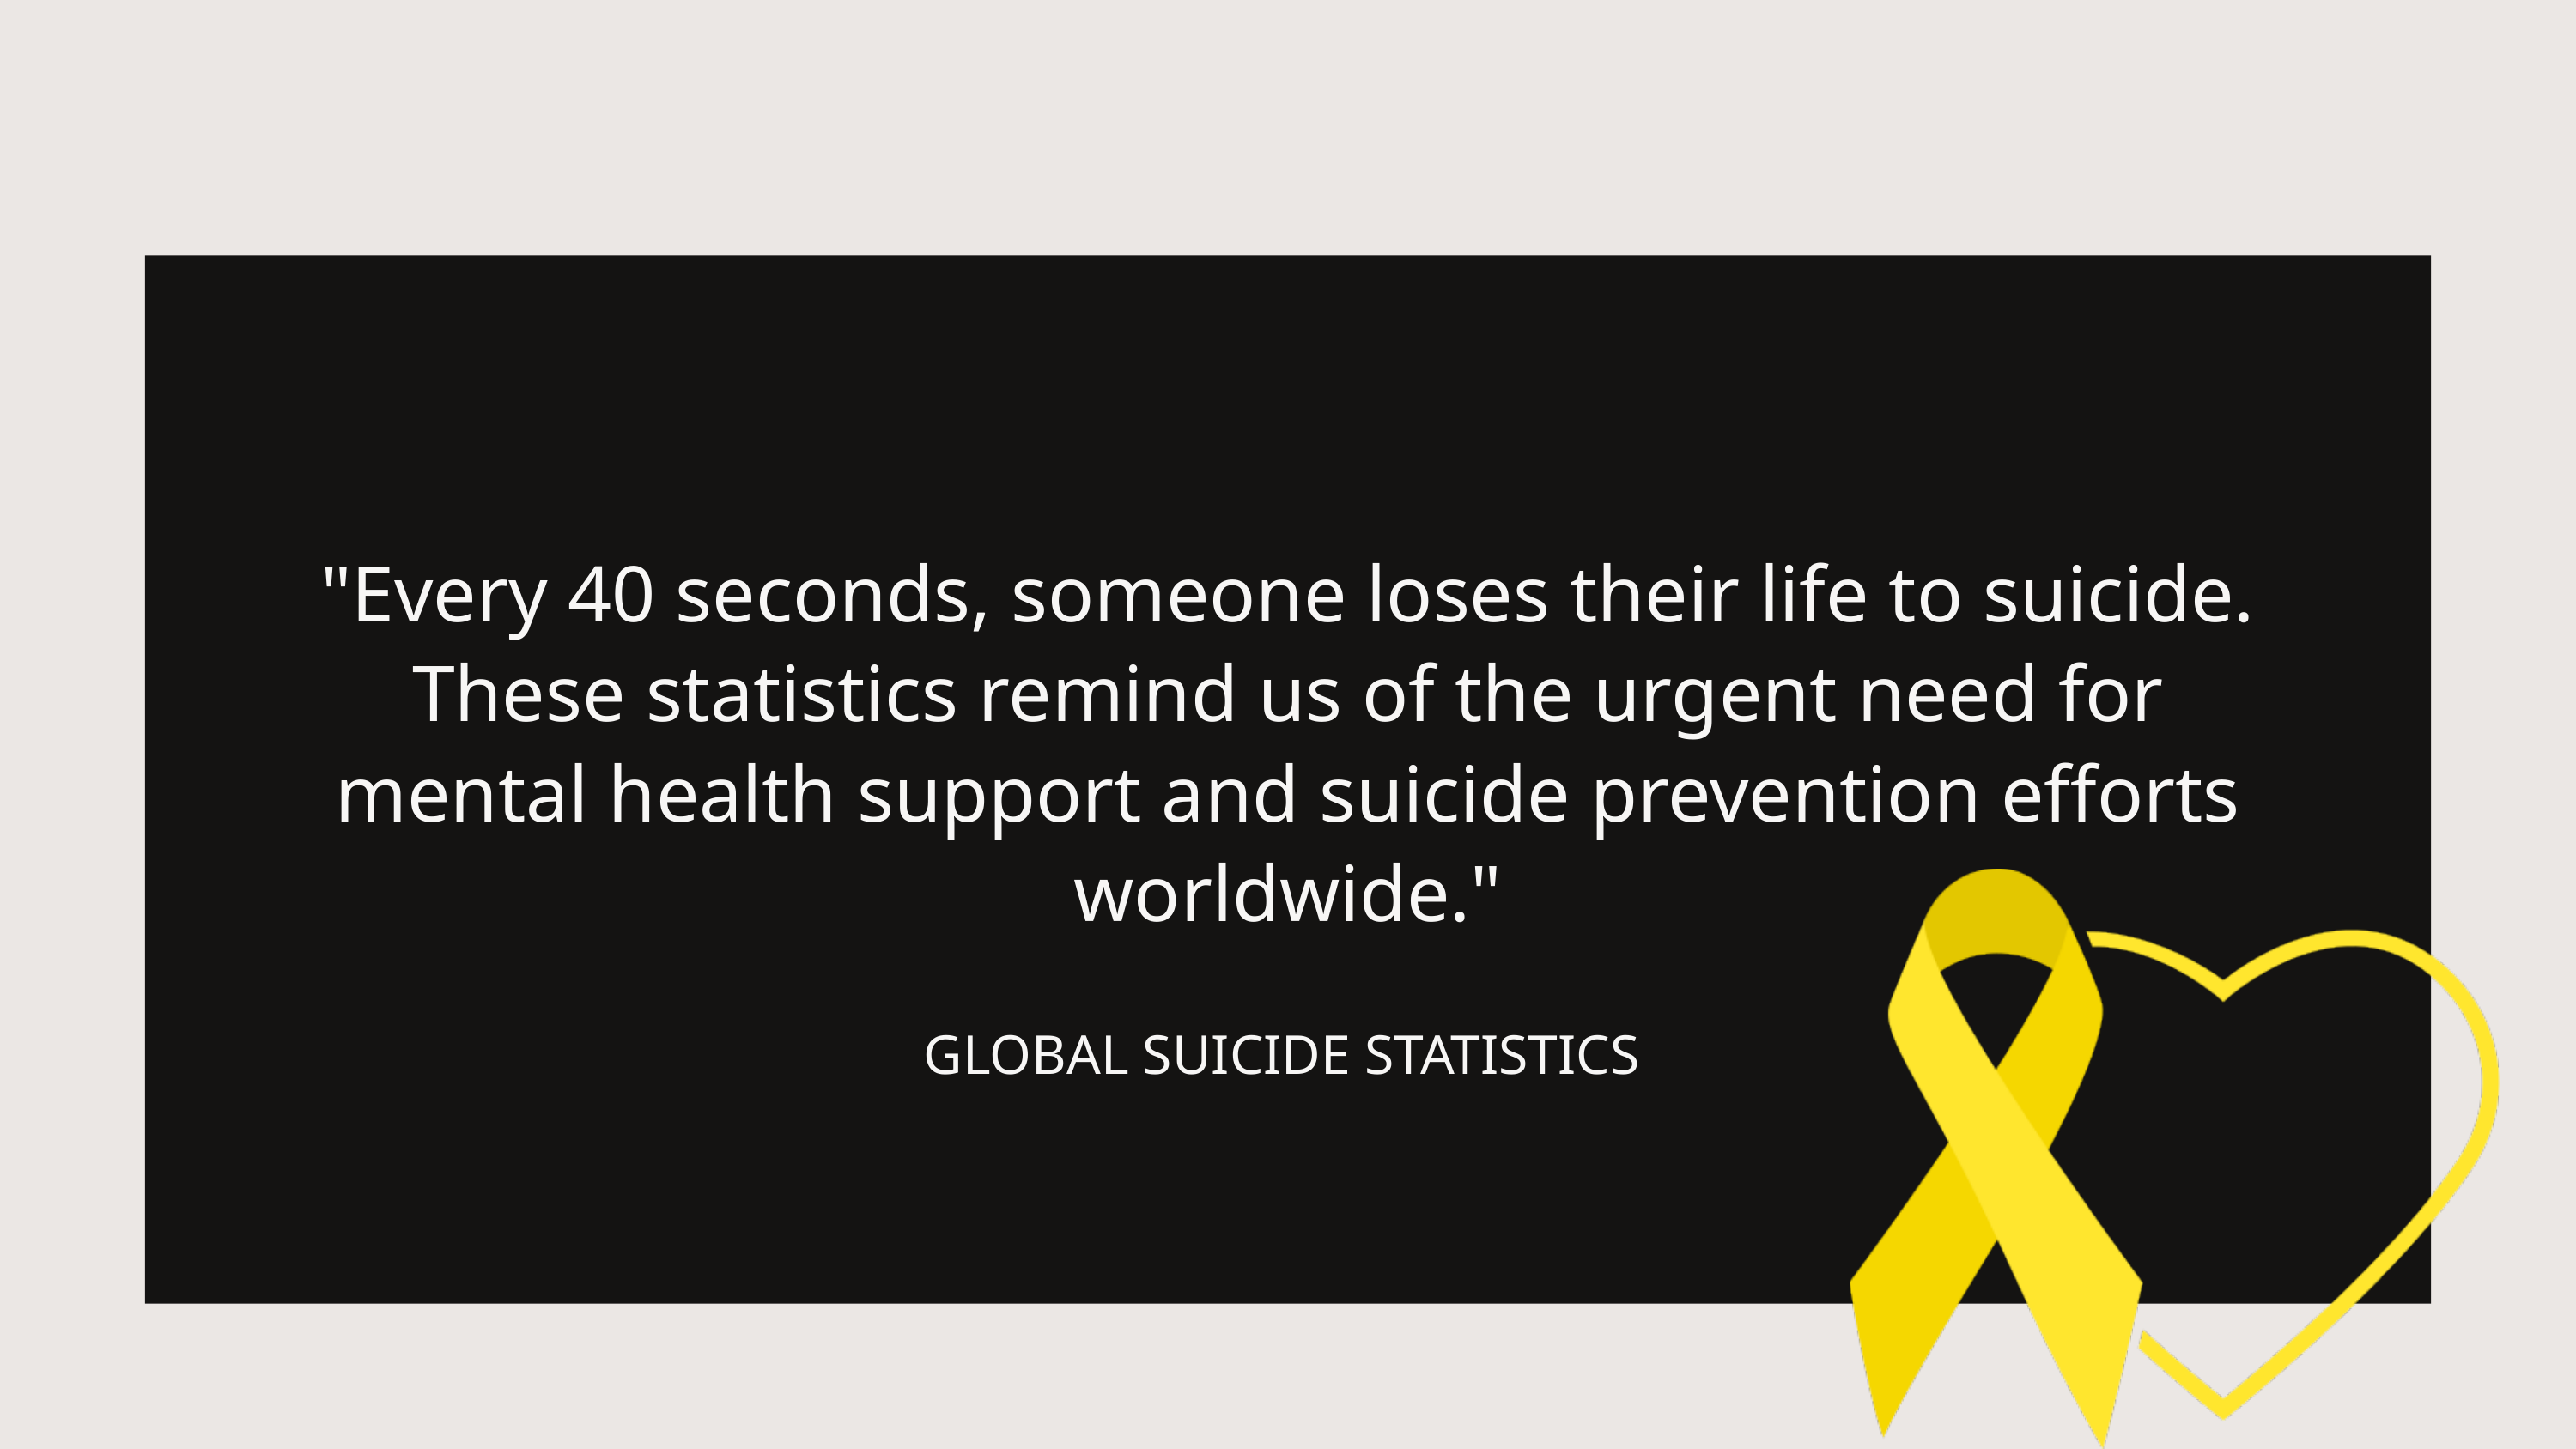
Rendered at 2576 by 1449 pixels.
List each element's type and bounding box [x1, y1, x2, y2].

text_box [307, 541, 2269, 1081]
text_box [144, 255, 2432, 1304]
text_box [1850, 869, 2500, 1449]
